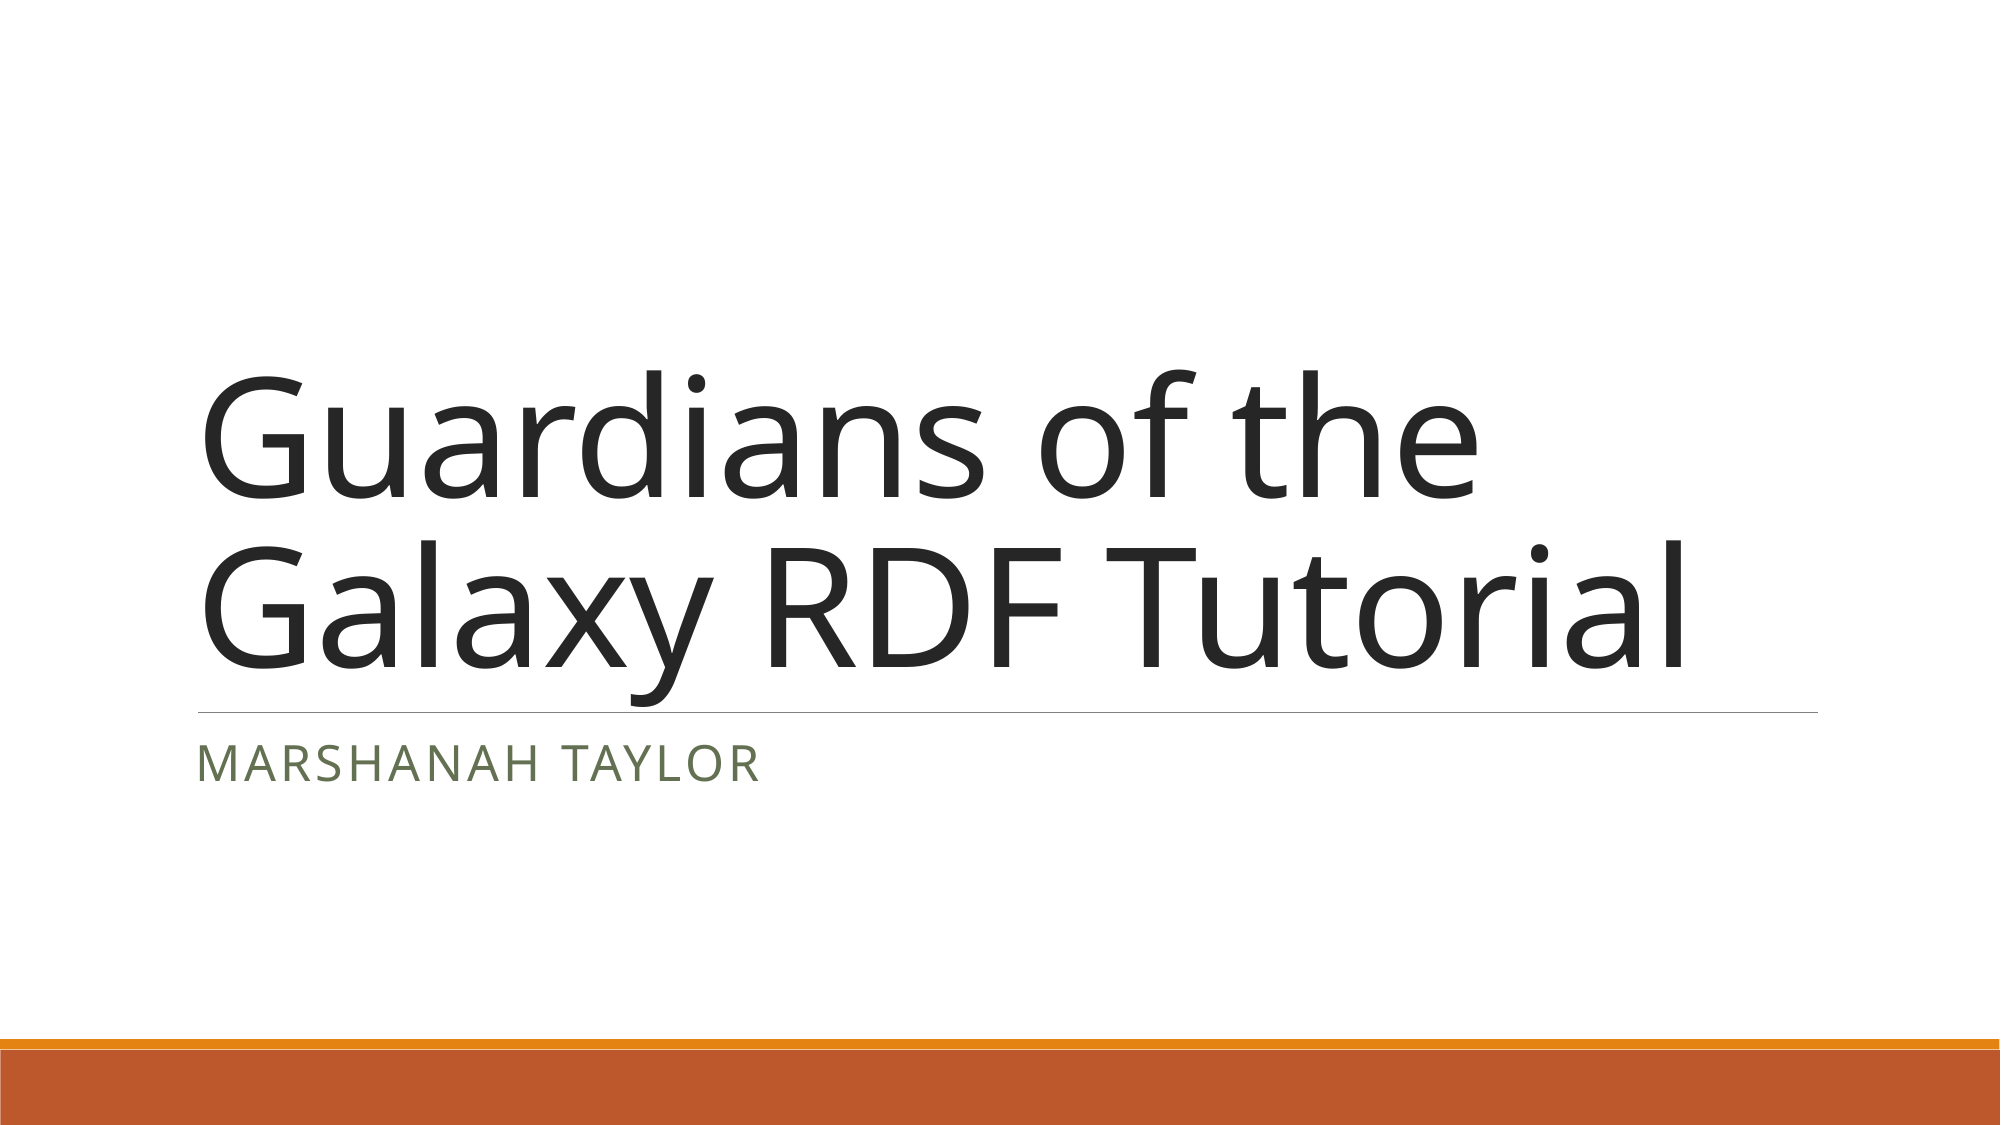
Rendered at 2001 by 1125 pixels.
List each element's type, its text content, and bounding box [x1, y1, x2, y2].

subtitle Marshanah Taylor [180, 730, 1831, 919]
title Guardians of the Galaxy RDF Tutorial [180, 124, 1830, 710]
